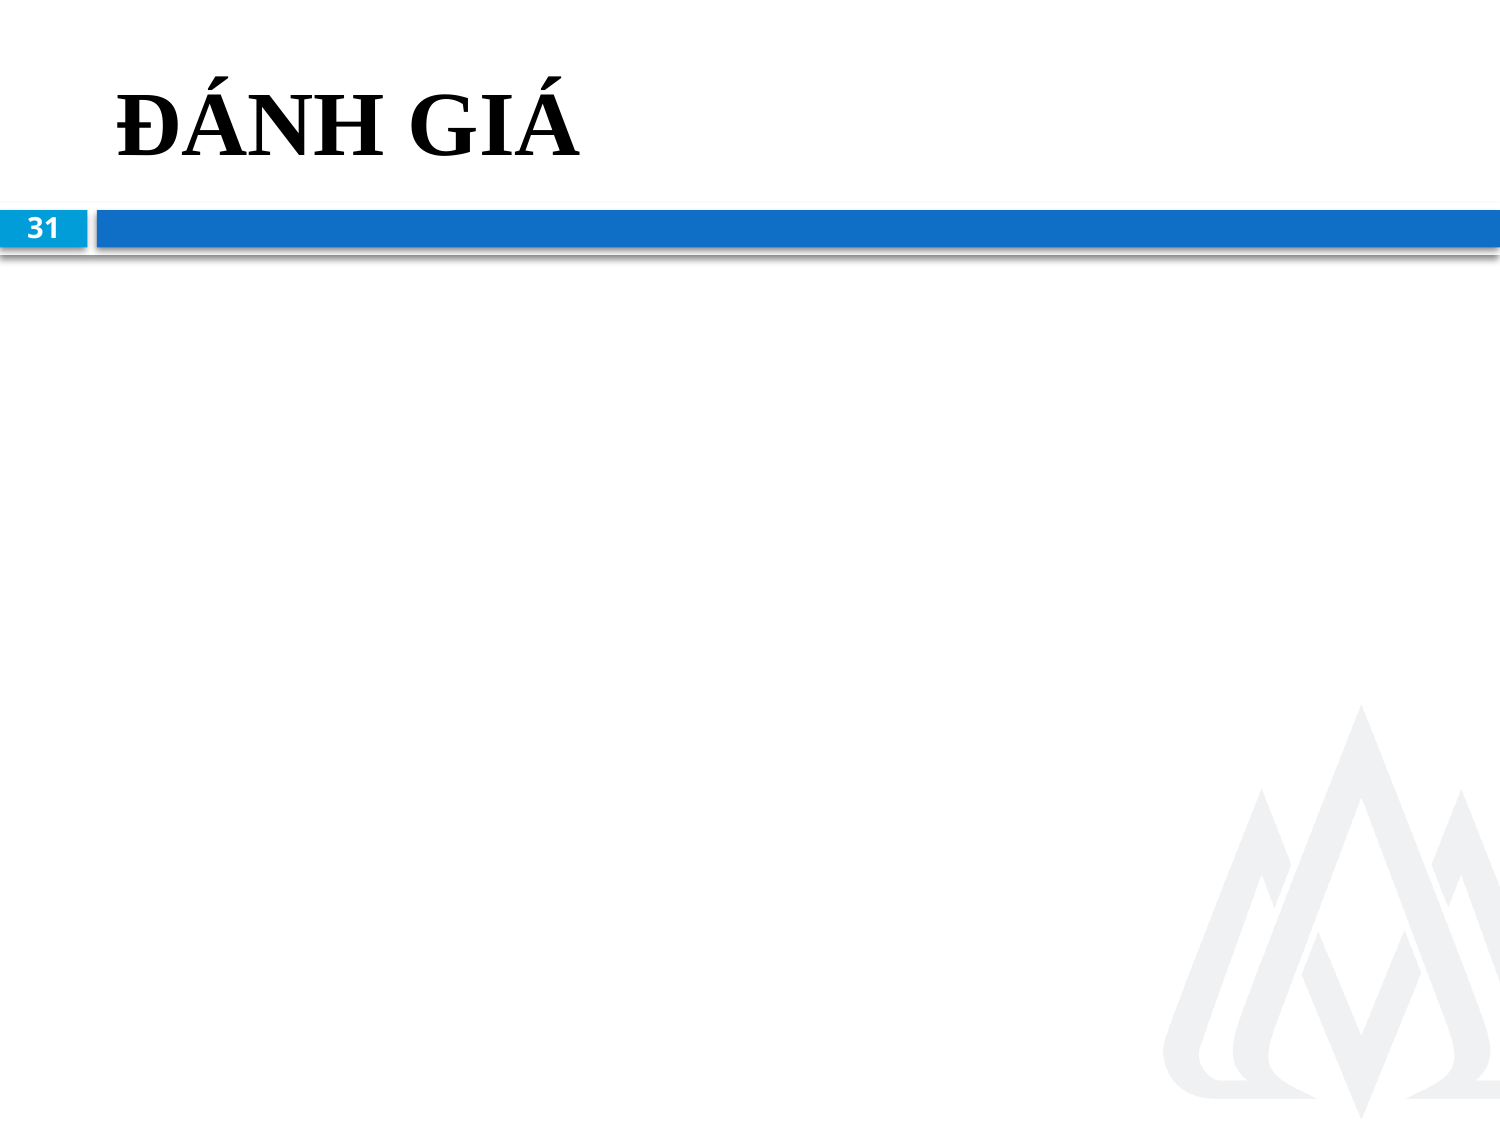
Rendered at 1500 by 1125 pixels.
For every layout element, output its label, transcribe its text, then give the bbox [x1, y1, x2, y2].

title Đánh giá [100, 37, 1438, 200]
slide_number 31 [0, 208, 88, 249]
